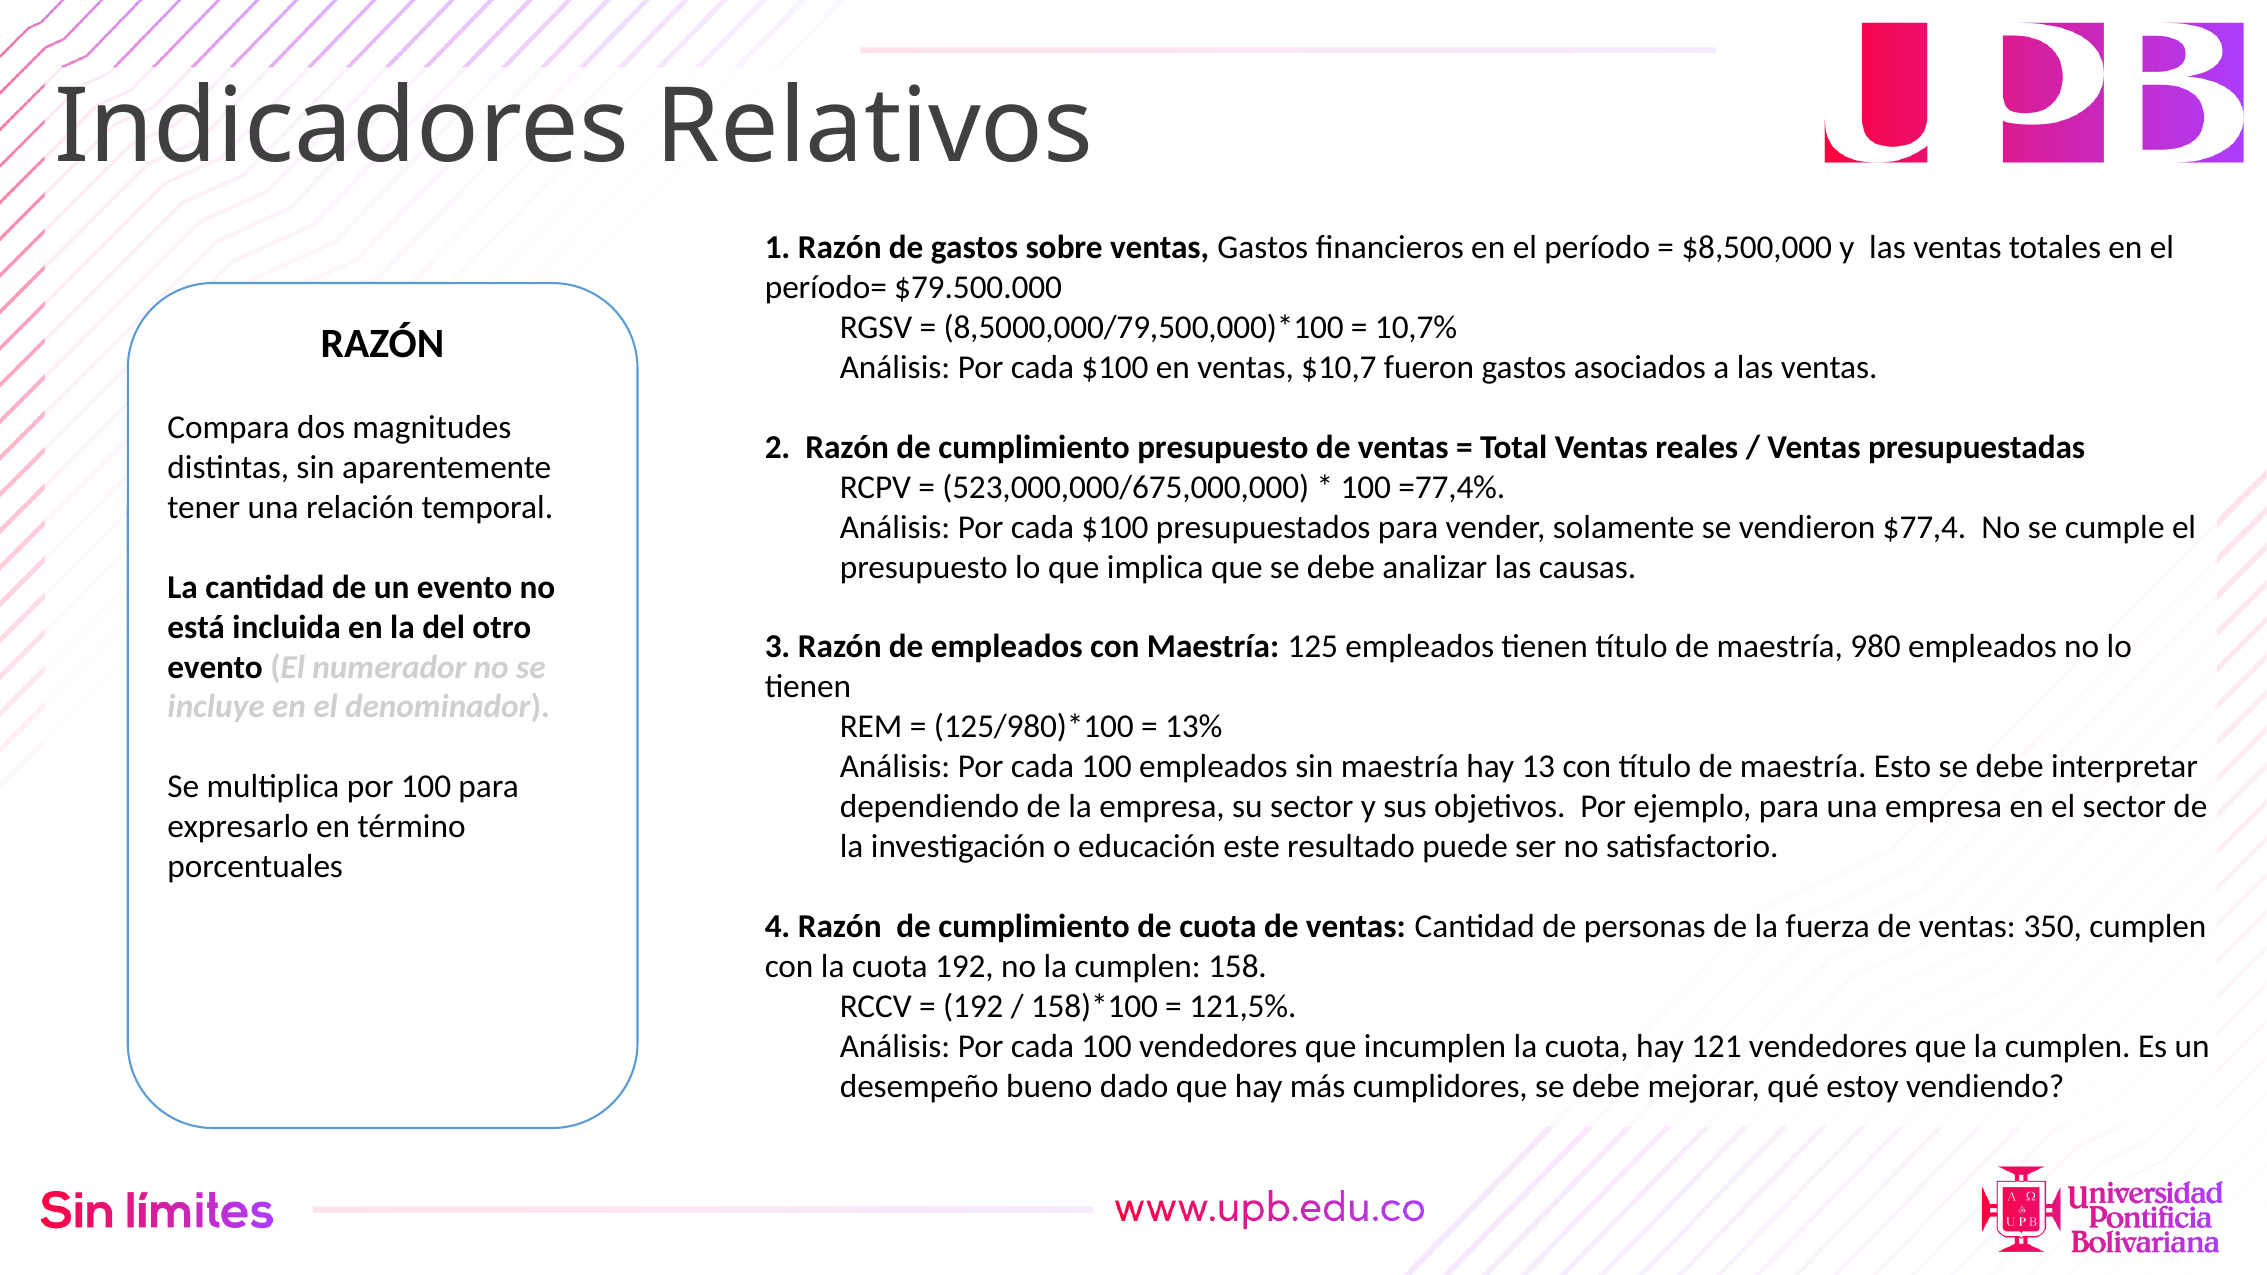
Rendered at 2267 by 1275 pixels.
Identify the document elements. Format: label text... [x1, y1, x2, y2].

picture [0, 0, 2267, 1275]
text_box RAZÓN Compara dos magnitudes distintas, sin aparentemente tener una relación temporal. La cantidad de un evento no está incluida en la del otro evento (El numerador no se incluye en el denominador). Se multiplica por 100 para expresarlo en término porcentuales [126, 281, 639, 1130]
title Indicadores Relativos [39, 53, 2140, 203]
text_box 1. Razón de gastos sobre ventas, Gastos financieros en el período = $8,500,000 y las ventas totales en el período= $79.500.000 RGSV = (8,5000,000/79,500,000)*100 = 10,7% Análisis: Por cada $100 en ventas, $10,7 fueron gastos asociados a las ventas. 2. Razón de cumplimiento presupuesto de ventas = Total Ventas reales / Ventas presupuestadas RCPV = (523,000,000/675,000,000) * 100 =77,4%. Análisis: Por cada $100 presupuestados para vender, solamente se vendieron $77,4. No se cumple el presupuesto lo que implica que se debe analizar las causas. 3. Razón de empleados con Maestría: 125 empleados tienen título de maestría, 980 empleados no lo tienen REM = (125/980)*100 = 13% Análisis: Por cada 100 empleados sin maestría hay 13 con título de maestría. Esto se debe interpretar dependiendo de la empresa, su sector y sus objetivos. Por ejemplo, para una empresa en el sector de la investigación o educación este resultado puede ser no satisfactorio. 4. Razón de cumplimiento de cuota de ventas: Cantidad de personas de la fuerza de ventas: 350, cumplen con la cuota 192, no la cumplen: 158. RCCV = (192 / 158)*100 = 121,5%. Análisis: Por cada 100 vendedores que incumplen la cuota, hay 121 vendedores que la cumplen. Es un desempeño bueno dado que hay más cumplidores, se debe mejorar, qué estoy vendiendo? [750, 217, 2230, 1111]
